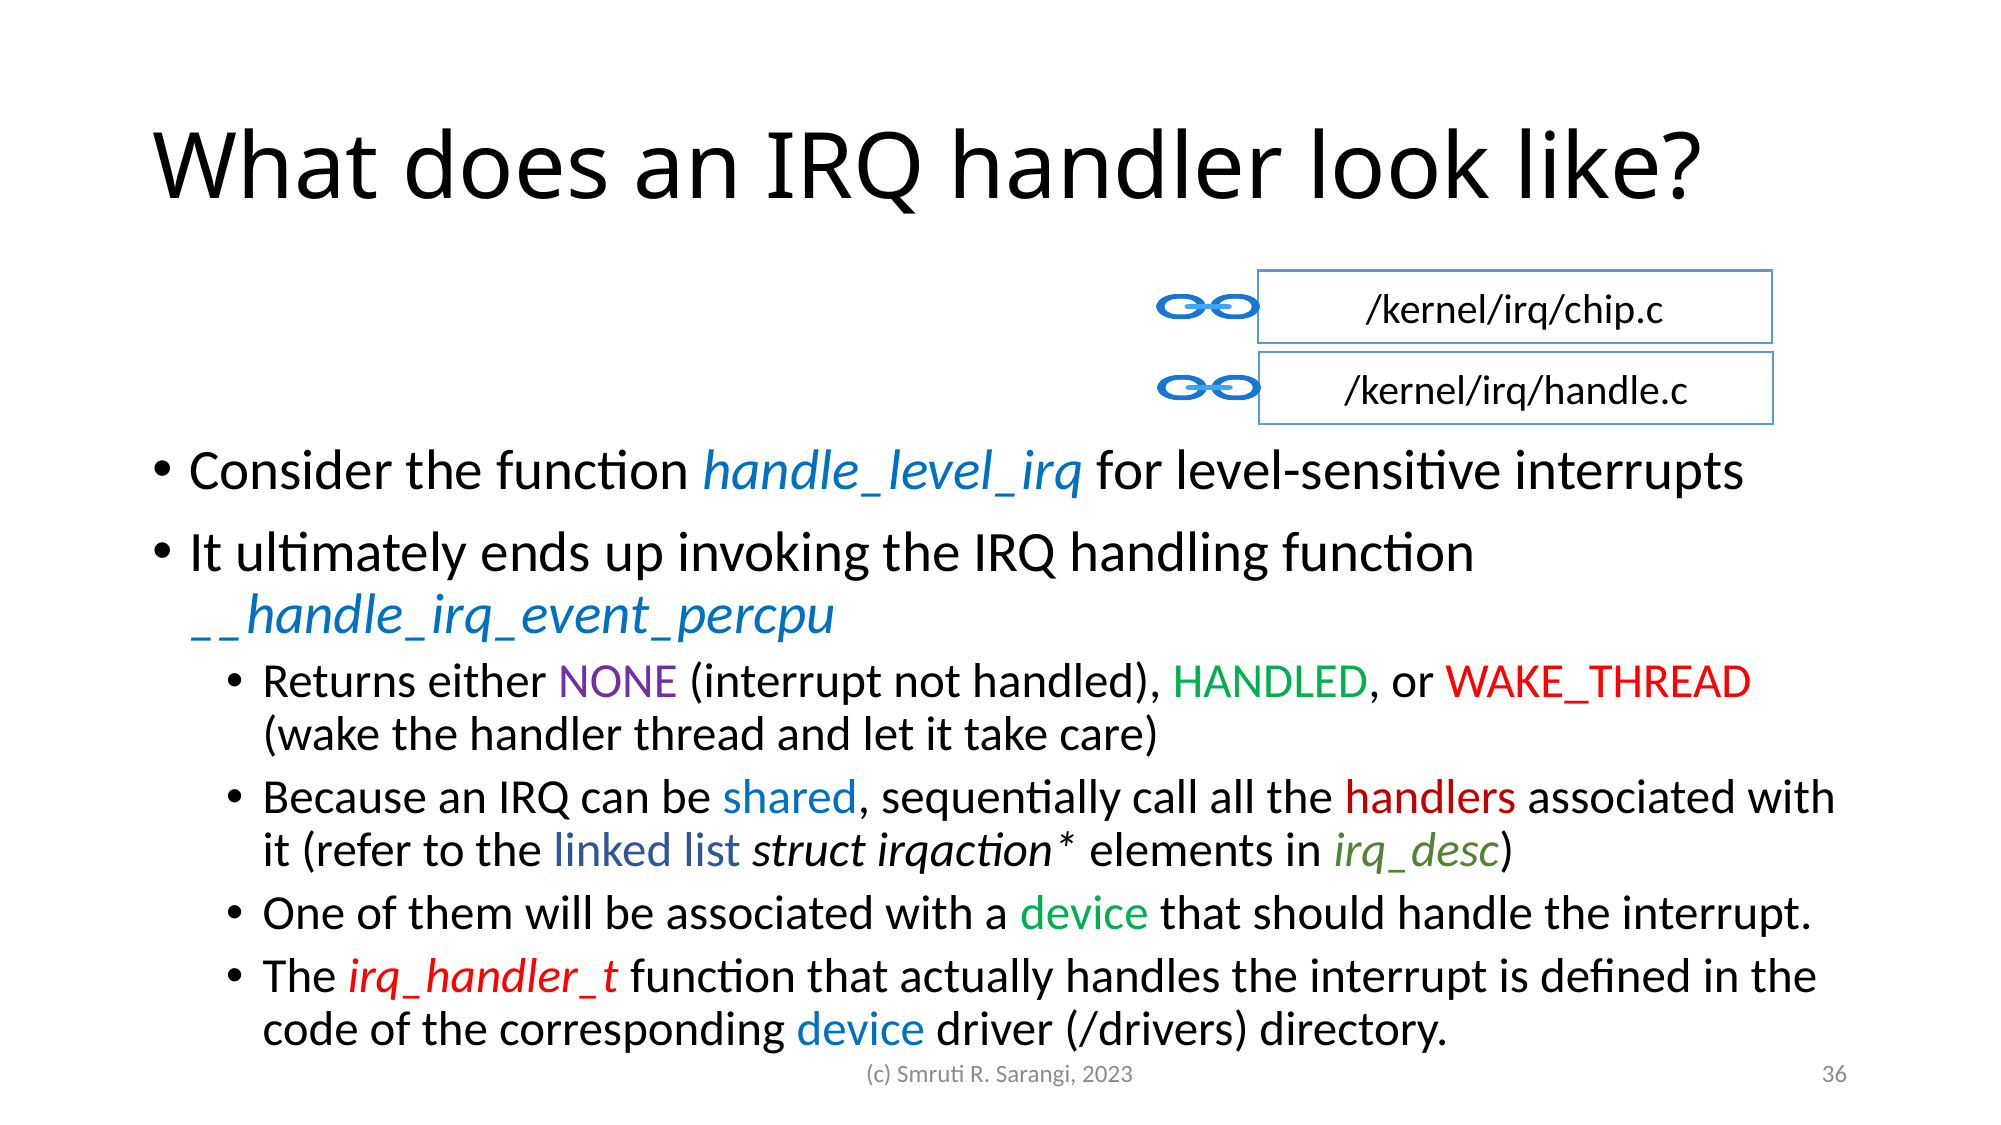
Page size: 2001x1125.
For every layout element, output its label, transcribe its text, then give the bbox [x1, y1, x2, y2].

slide_number 36 [1412, 1042, 1863, 1103]
text_box /kernel/irq/chip.c [1257, 269, 1773, 344]
list Consider the function handle_level_irq for level-sensitive interrupts It ultimately ends up invoking the IRQ handling function __handle_irq_event_percpu Returns either NONE (interrupt not handled), HANDLED, or WAKE_THREAD (wake the handler thread and let it take care) Because an IRQ can be shared, sequentially call all the handlers associated with it (refer to the linked list struct irqaction* elements in irq_desc) One of them will be associated with a device that should handle the interrupt. The irq_handler_t function that actually handles the interrupt is defined in the code of the corresponding device driver (/drivers) directory. [137, 432, 1883, 1066]
text_box /kernel/irq/handle.c [1258, 351, 1774, 425]
title What does an IRQ handler look like? [137, 59, 1863, 278]
footer (c) Smruti R. Sarangi, 2023 [662, 1042, 1338, 1103]
picture [1157, 357, 1261, 418]
picture [1156, 276, 1260, 337]
